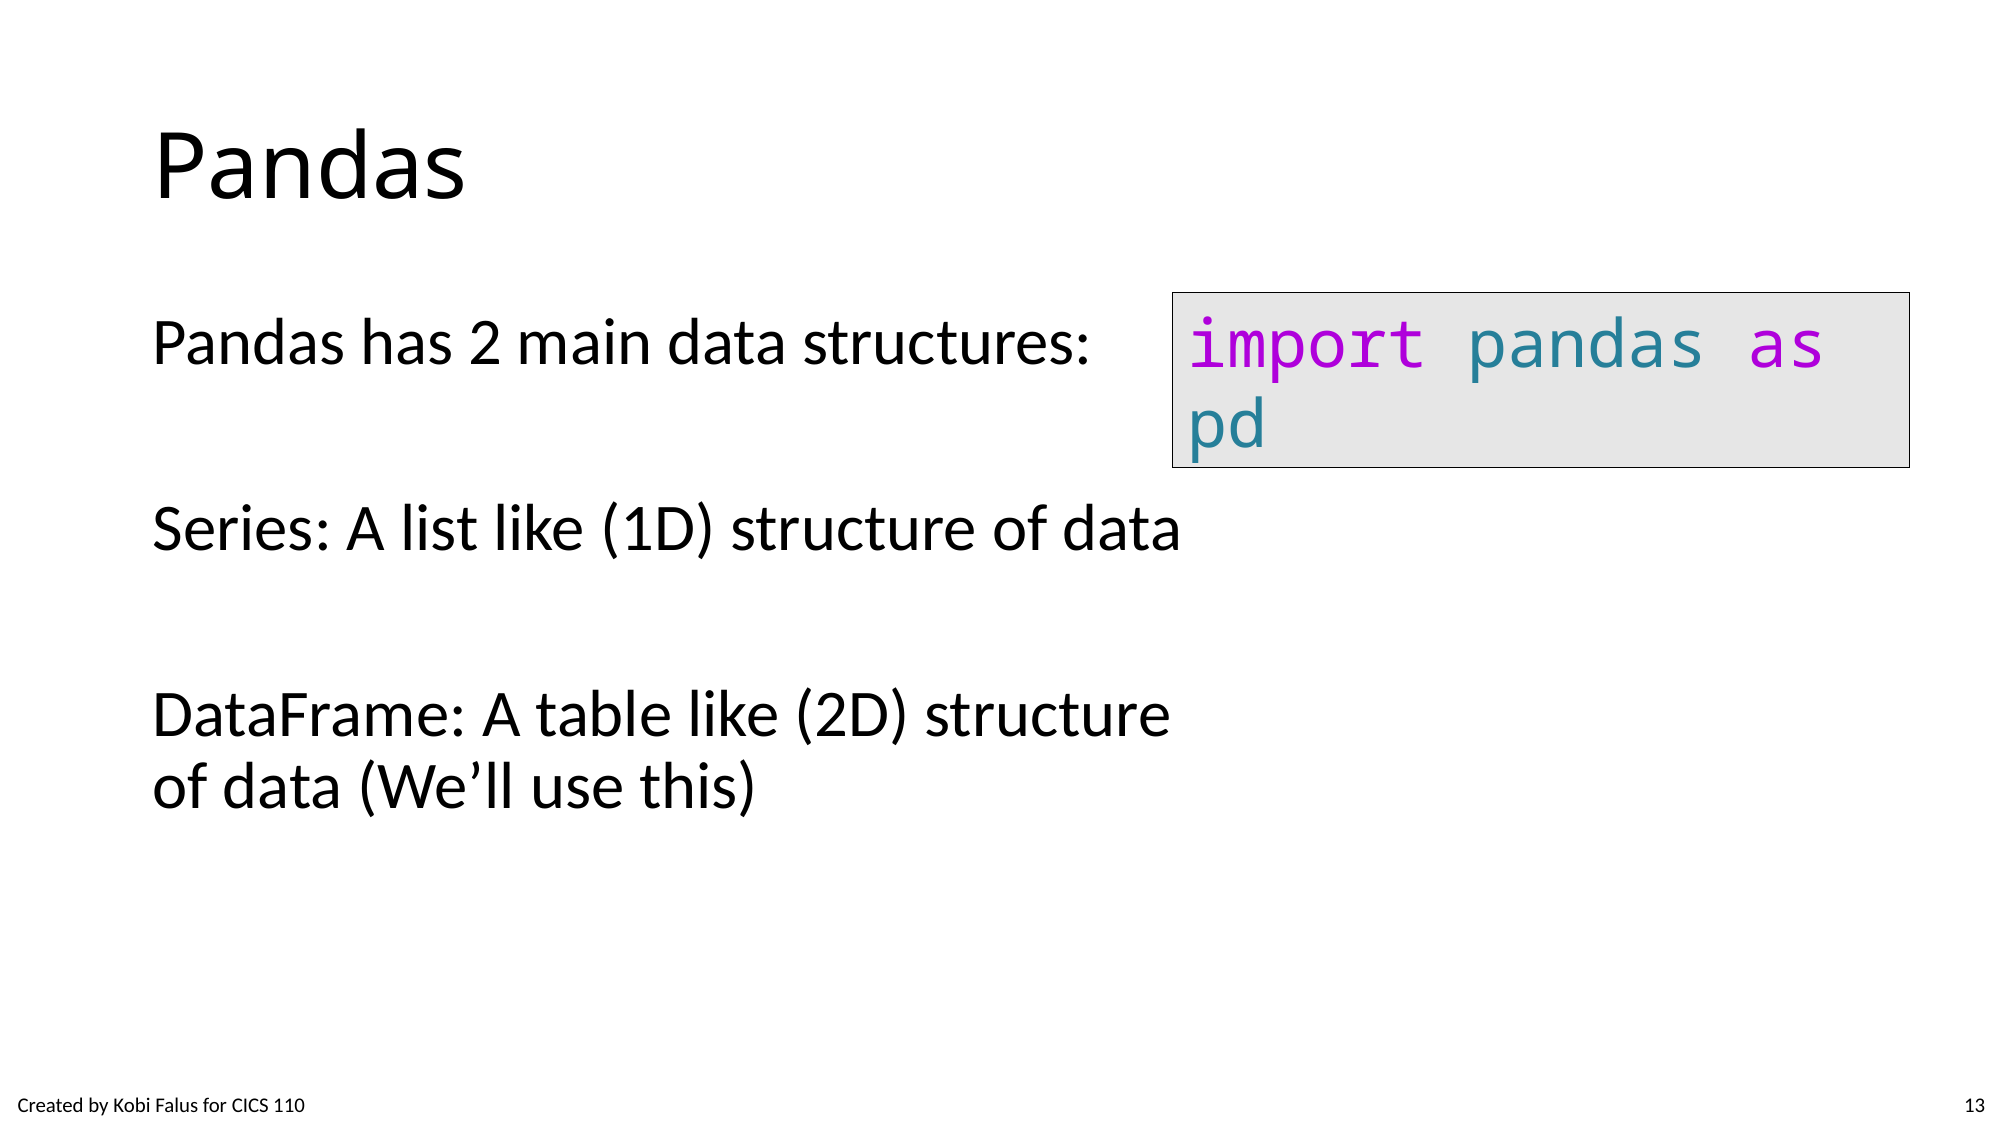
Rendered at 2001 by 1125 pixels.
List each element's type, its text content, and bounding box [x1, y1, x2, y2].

title Pandas [137, 59, 1863, 278]
text_box import pandas as pd [1172, 292, 1910, 468]
list Pandas has 2 main data structures: Series: A list like (1D) structure of data DataFrame: A table like (2D) structure of data (We’ll use this) [137, 299, 1212, 1014]
